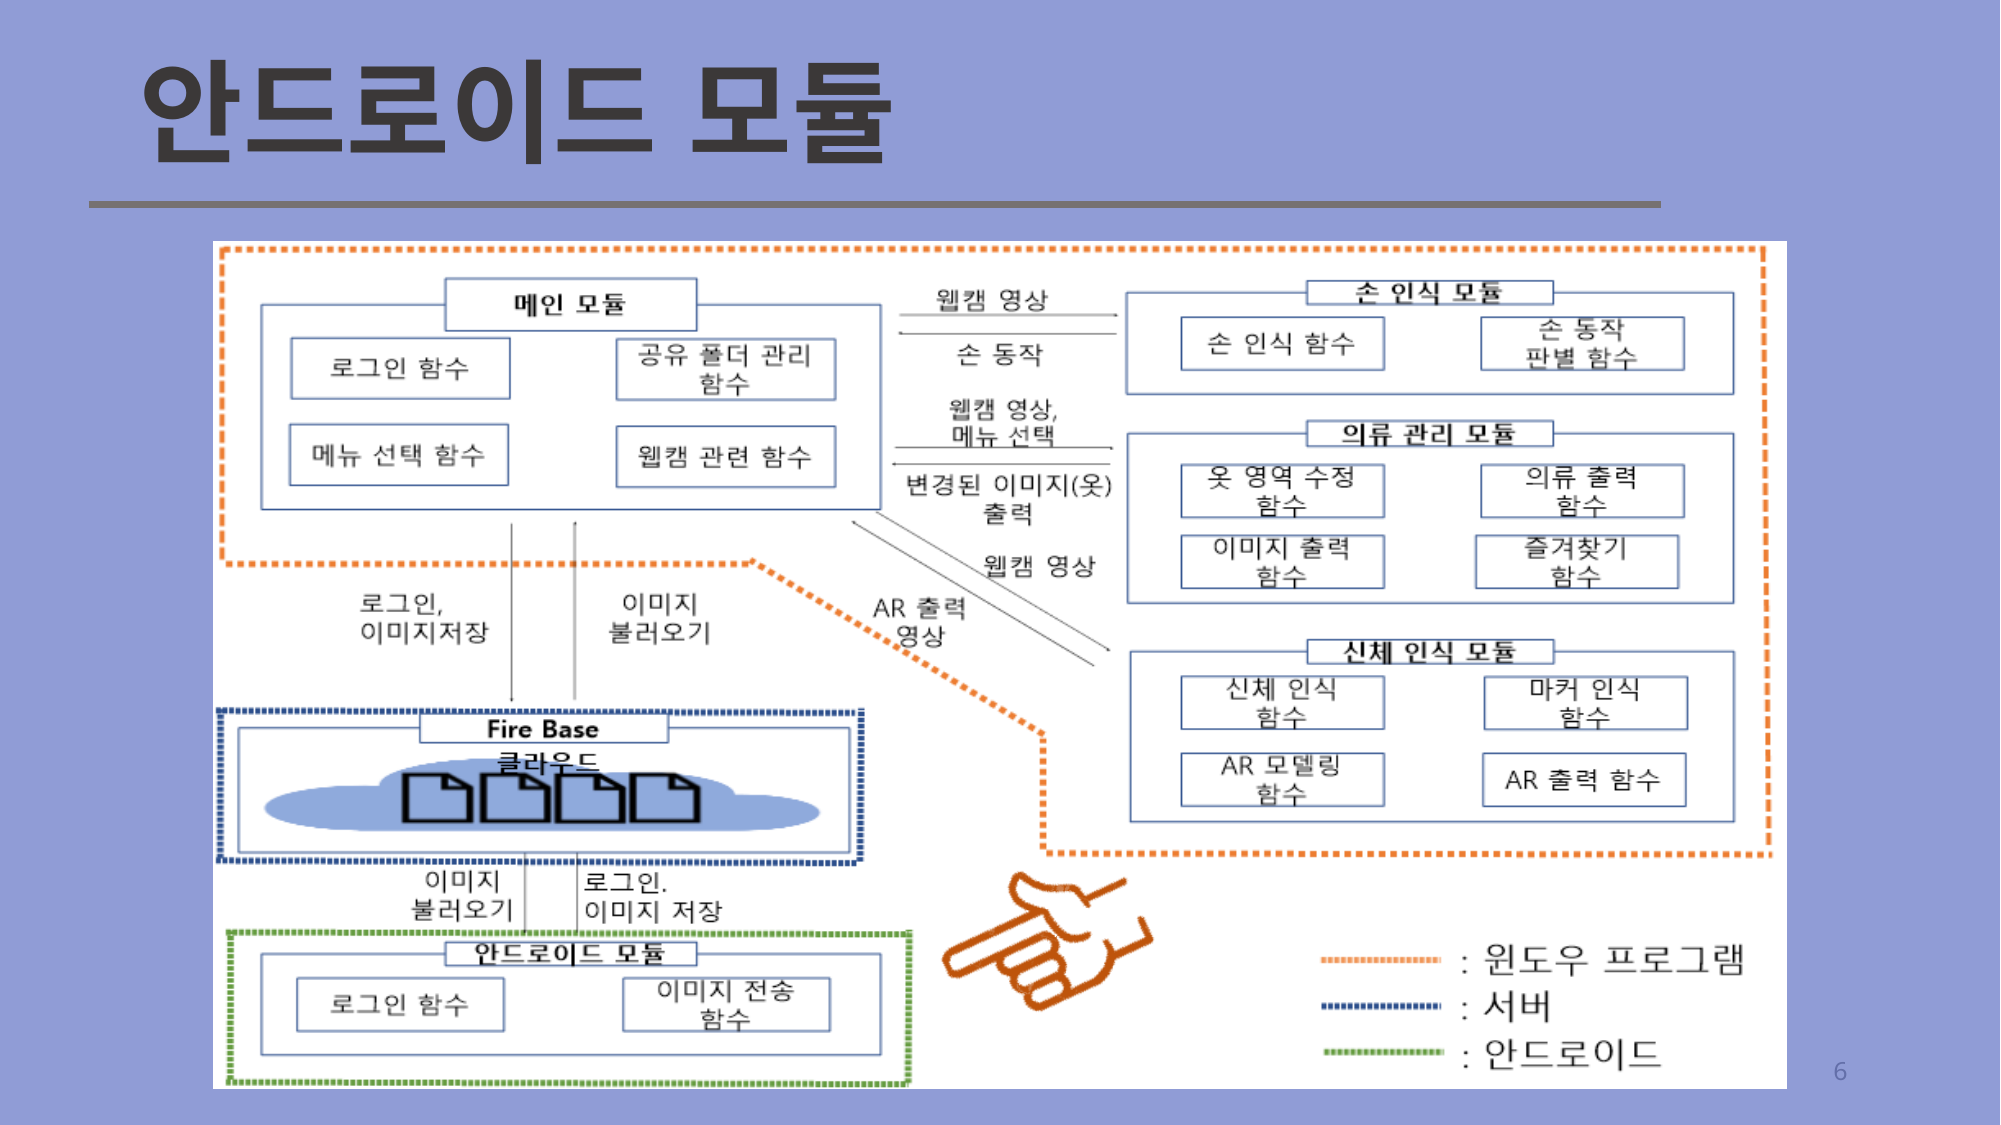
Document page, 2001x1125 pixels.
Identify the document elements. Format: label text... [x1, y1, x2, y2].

text_box 안드로이드 모듈 [124, 34, 1166, 185]
slide_number 6 [1412, 1042, 1863, 1103]
text_box [0, 0, 2000, 1125]
picture [213, 241, 1787, 1089]
